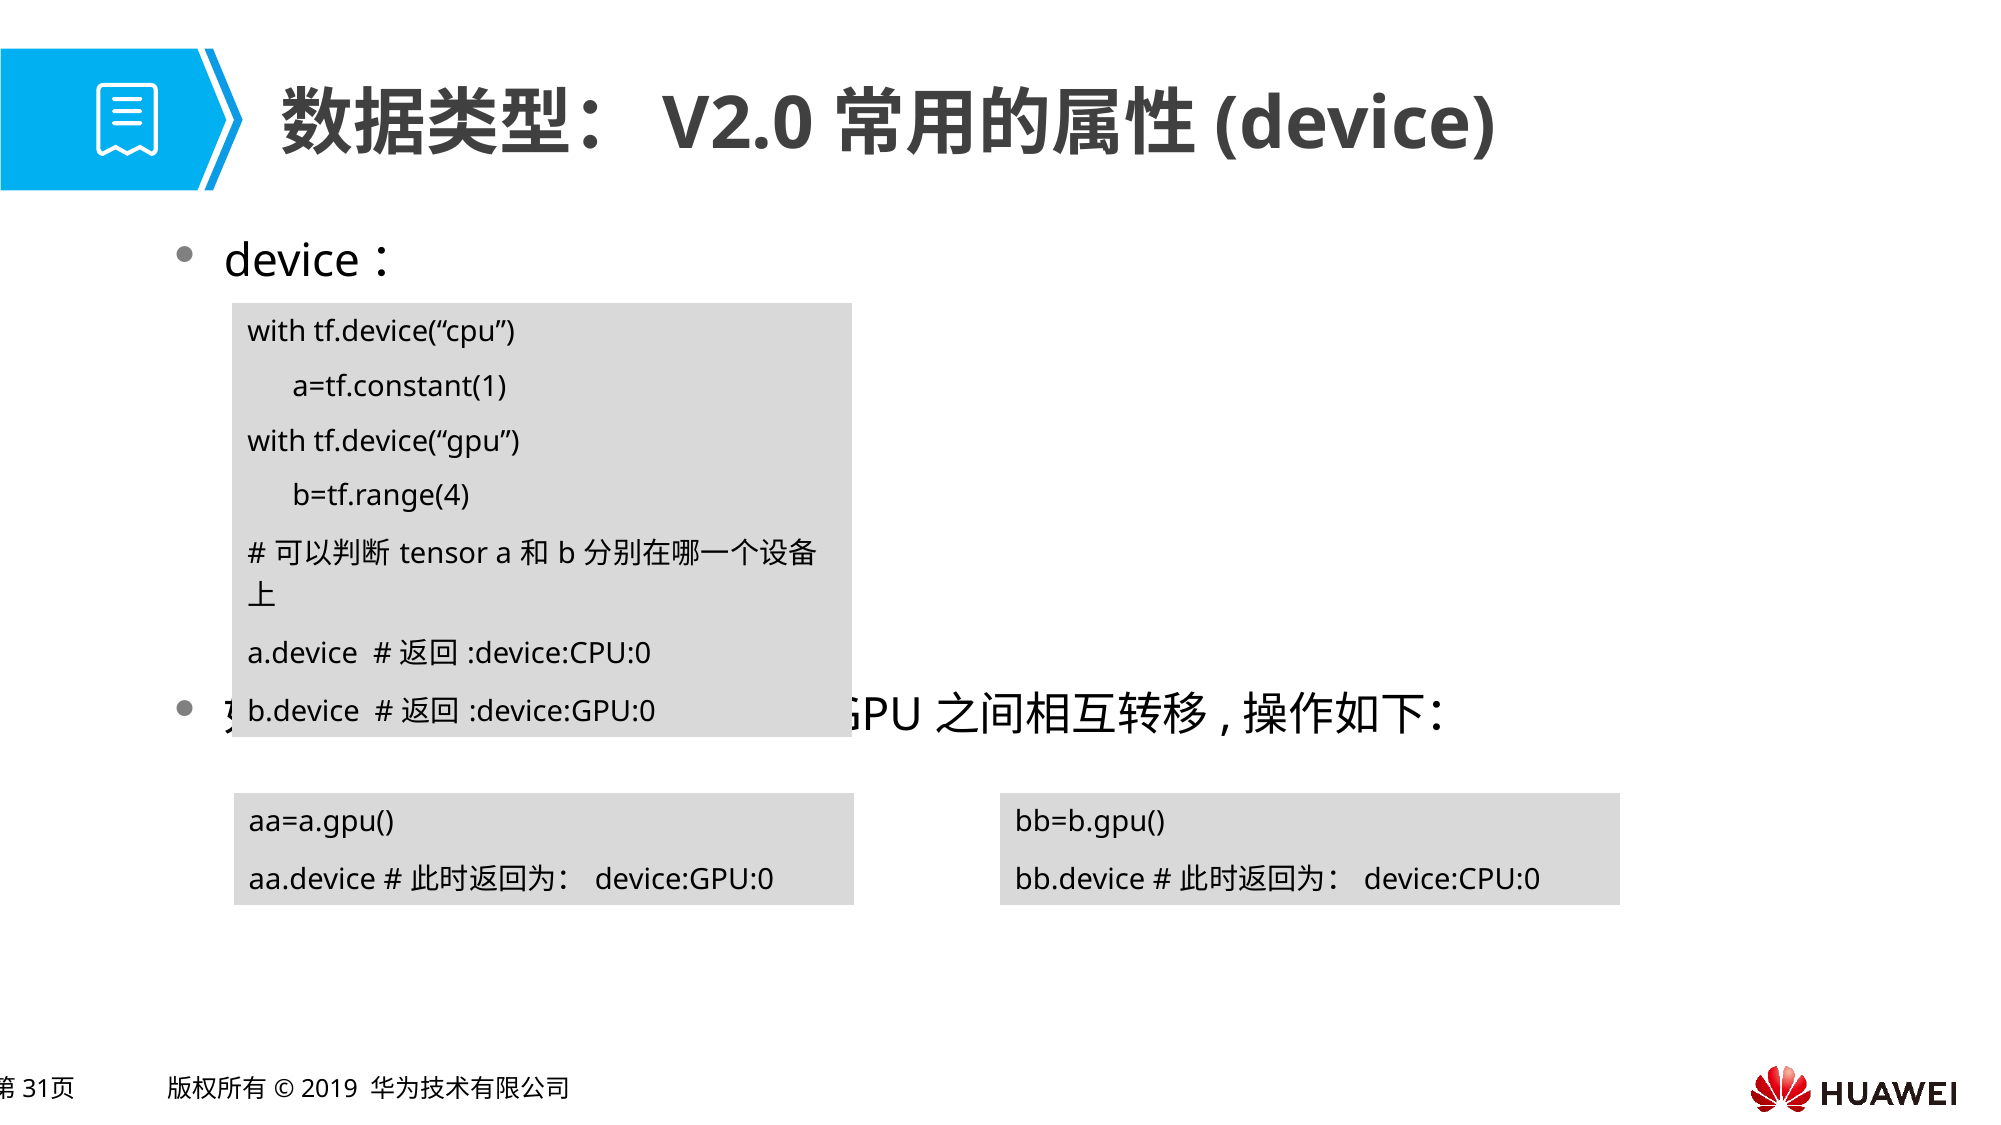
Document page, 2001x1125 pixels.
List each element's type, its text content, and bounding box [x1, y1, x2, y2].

title 数据类型：V2.0常用的属性(device) [263, 67, 1877, 173]
table_header bb=b.gpu() [1000, 793, 1620, 848]
table_header with tf.device(“cpu”) [232, 303, 852, 357]
picture [1751, 1066, 1956, 1112]
table_cell b=tf.range(4) [232, 467, 852, 522]
table_header aa=a.gpu() [234, 793, 854, 848]
table_cell #可以判断tensor a和b分别在哪一个设备上 [232, 522, 852, 622]
table_cell a=tf.constant(1) [232, 357, 852, 412]
table_cell bb.device #此时返回为：device:CPU:0 [1000, 848, 1620, 905]
table_cell with tf.device(“gpu”) [232, 412, 852, 467]
list device： 如果需要将tensor在CPU和GPU之间相互转移,操作如下： [160, 202, 1881, 1048]
table_cell b.device #返回:device:GPU:0 [232, 680, 852, 737]
table_cell aa.device #此时返回为：device:GPU:0 [234, 848, 854, 905]
table_cell a.device #返回:device:CPU:0 [232, 622, 852, 680]
